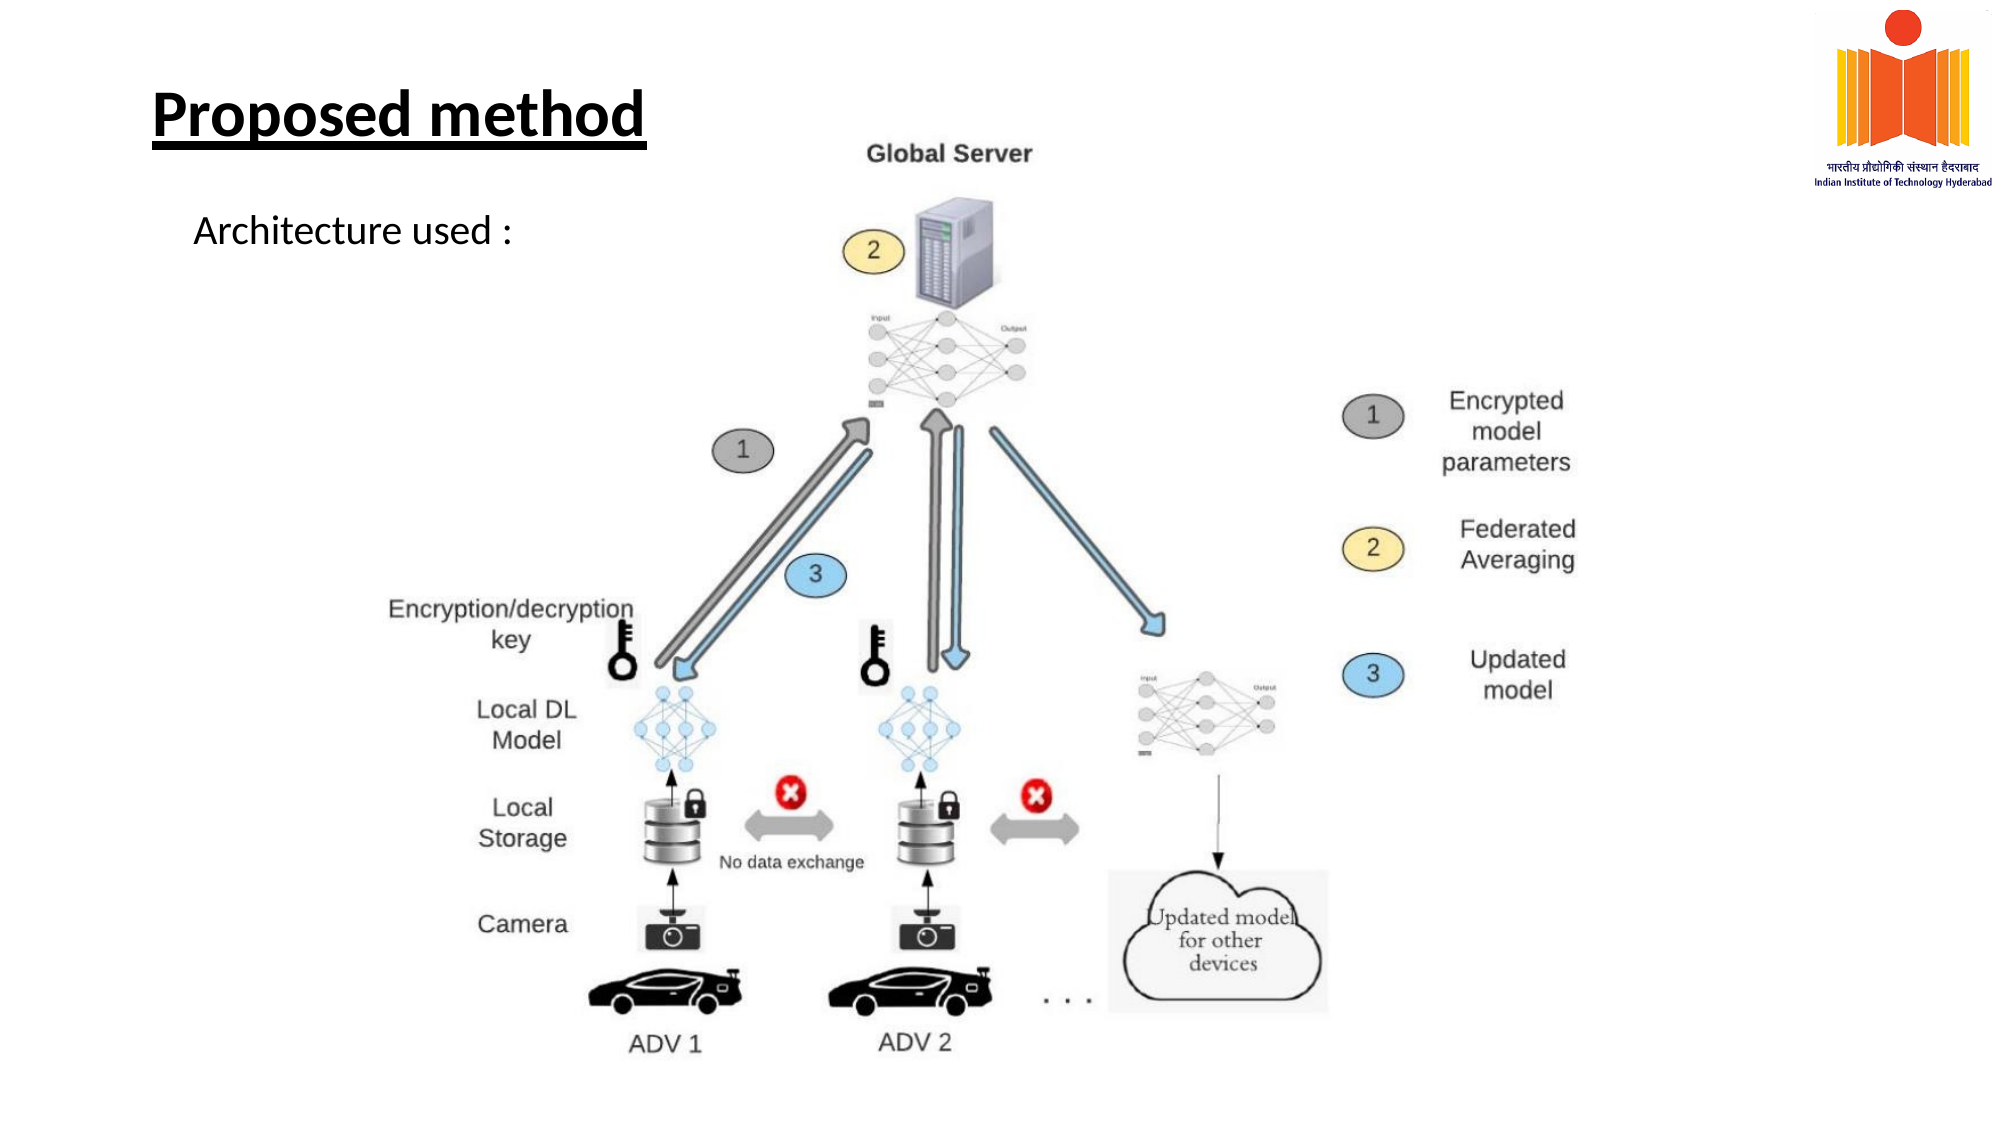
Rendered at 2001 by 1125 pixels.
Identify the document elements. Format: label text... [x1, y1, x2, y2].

picture [383, 130, 1578, 1062]
picture [1814, 9, 1993, 189]
text_box Architecture used : [191, 200, 378, 253]
text_box Proposed method [150, 67, 650, 150]
